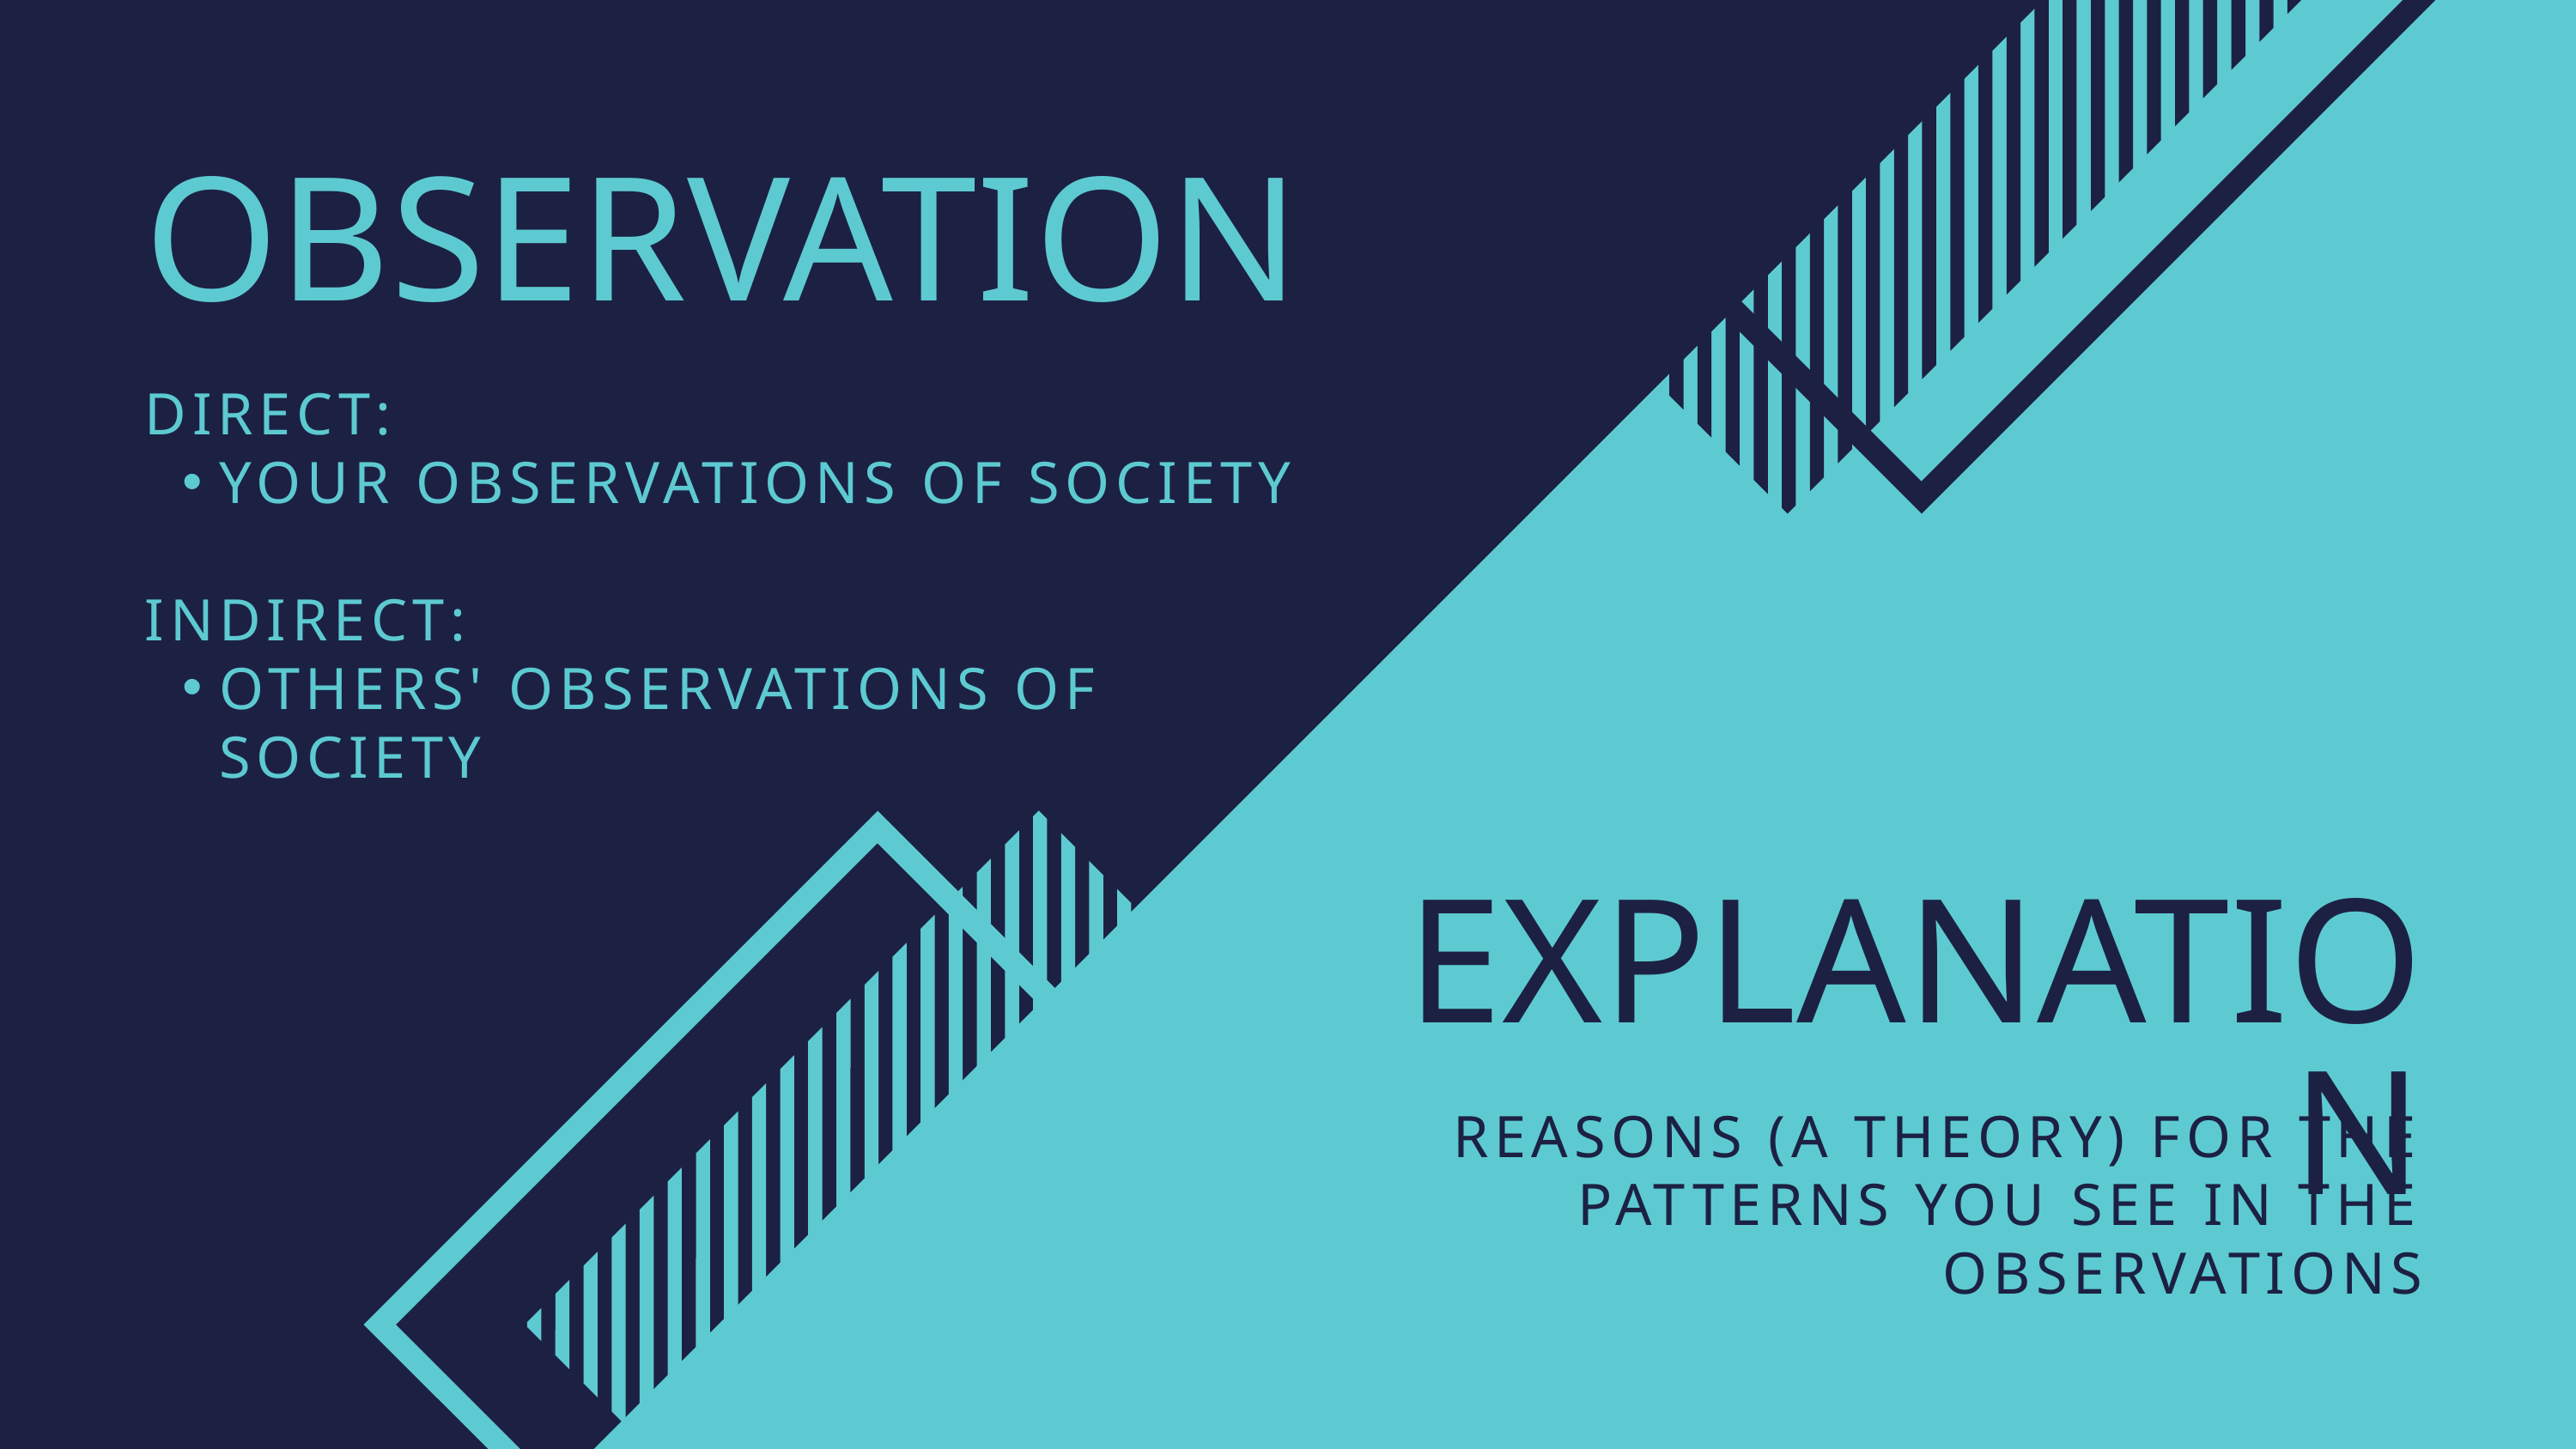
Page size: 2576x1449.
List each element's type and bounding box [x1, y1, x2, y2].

text_box [1234, 0, 2576, 1449]
text_box [144, 144, 1303, 785]
text_box [1282, 866, 2424, 1304]
text_box [363, 810, 1553, 1449]
text_box [1273, 0, 2436, 514]
